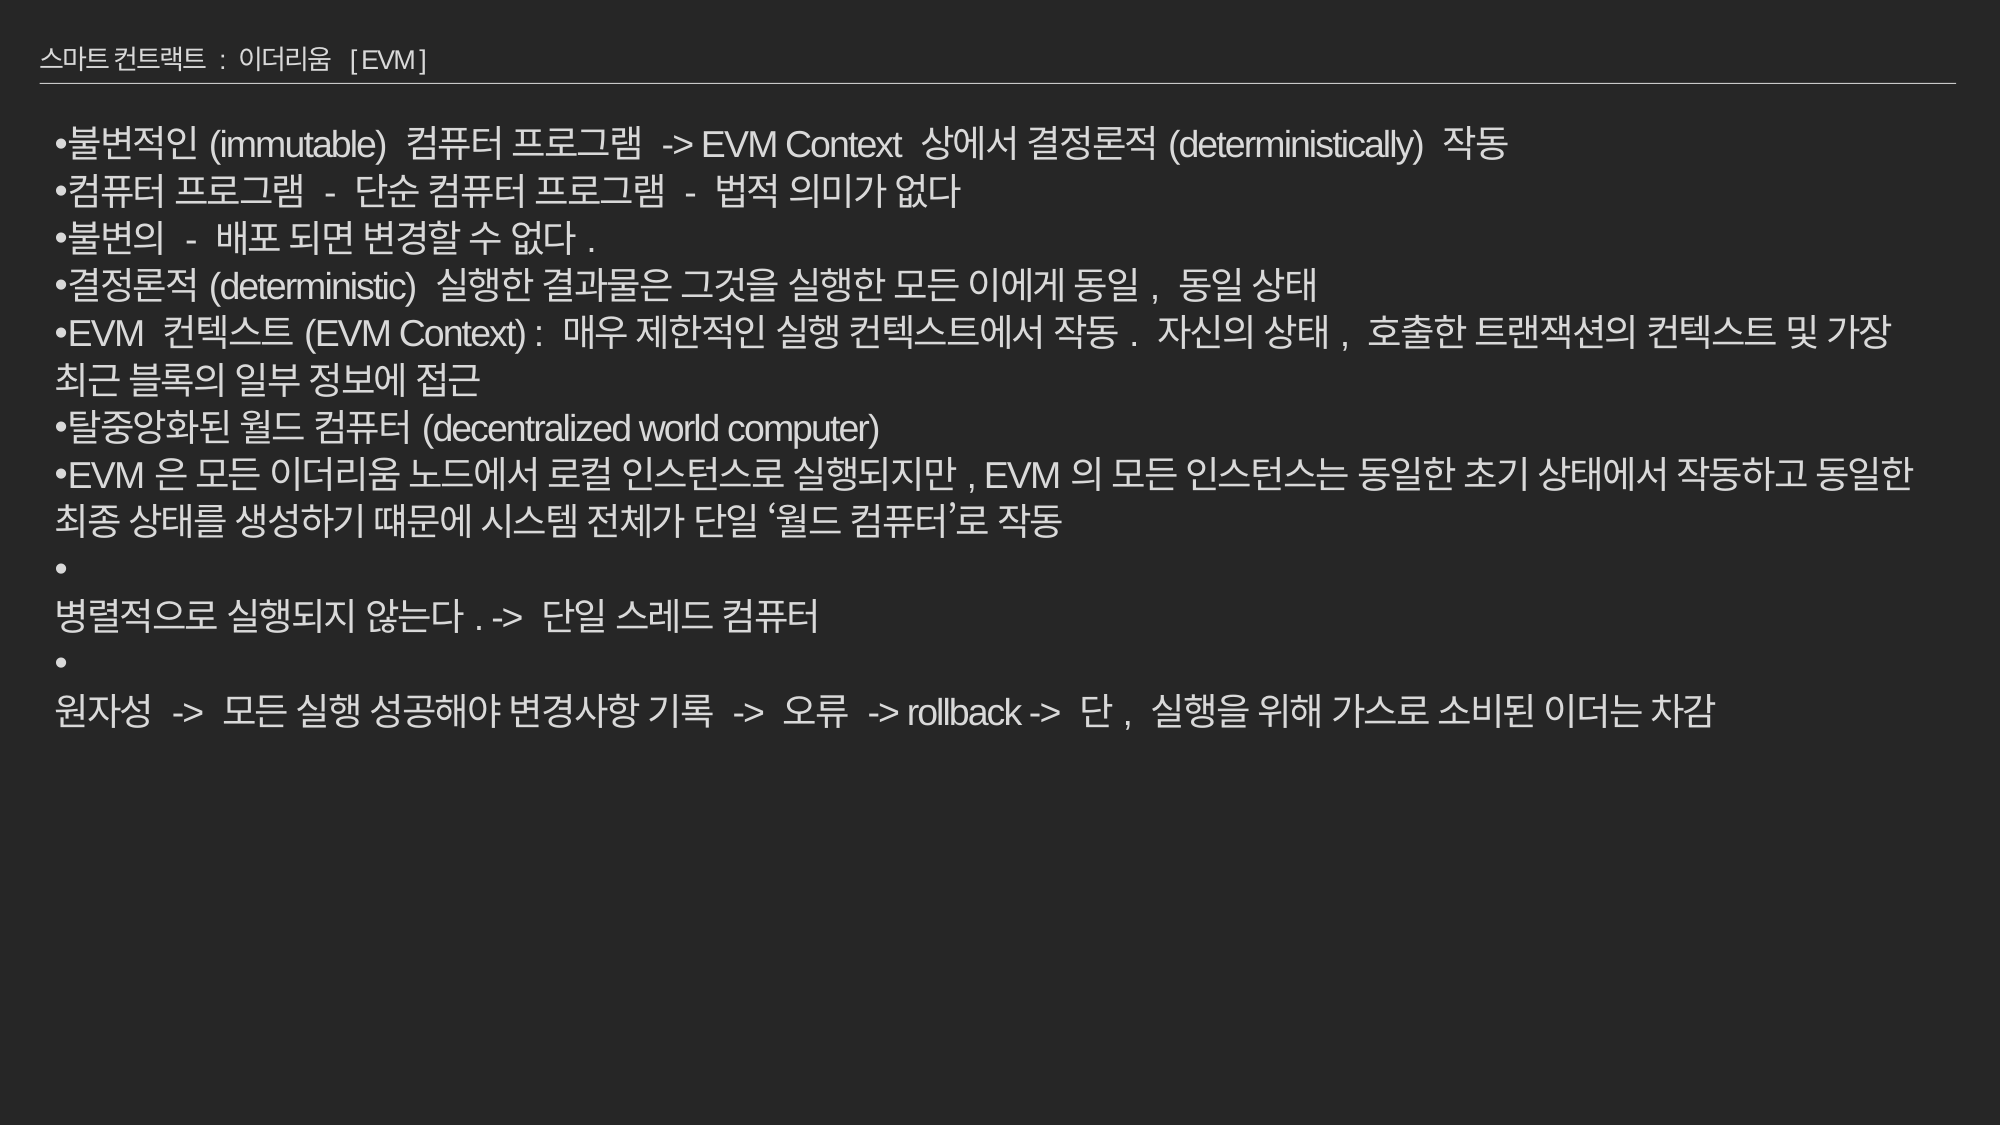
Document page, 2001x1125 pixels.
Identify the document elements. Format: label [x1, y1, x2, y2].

title [39, 31, 1961, 84]
list [39, 110, 1957, 825]
